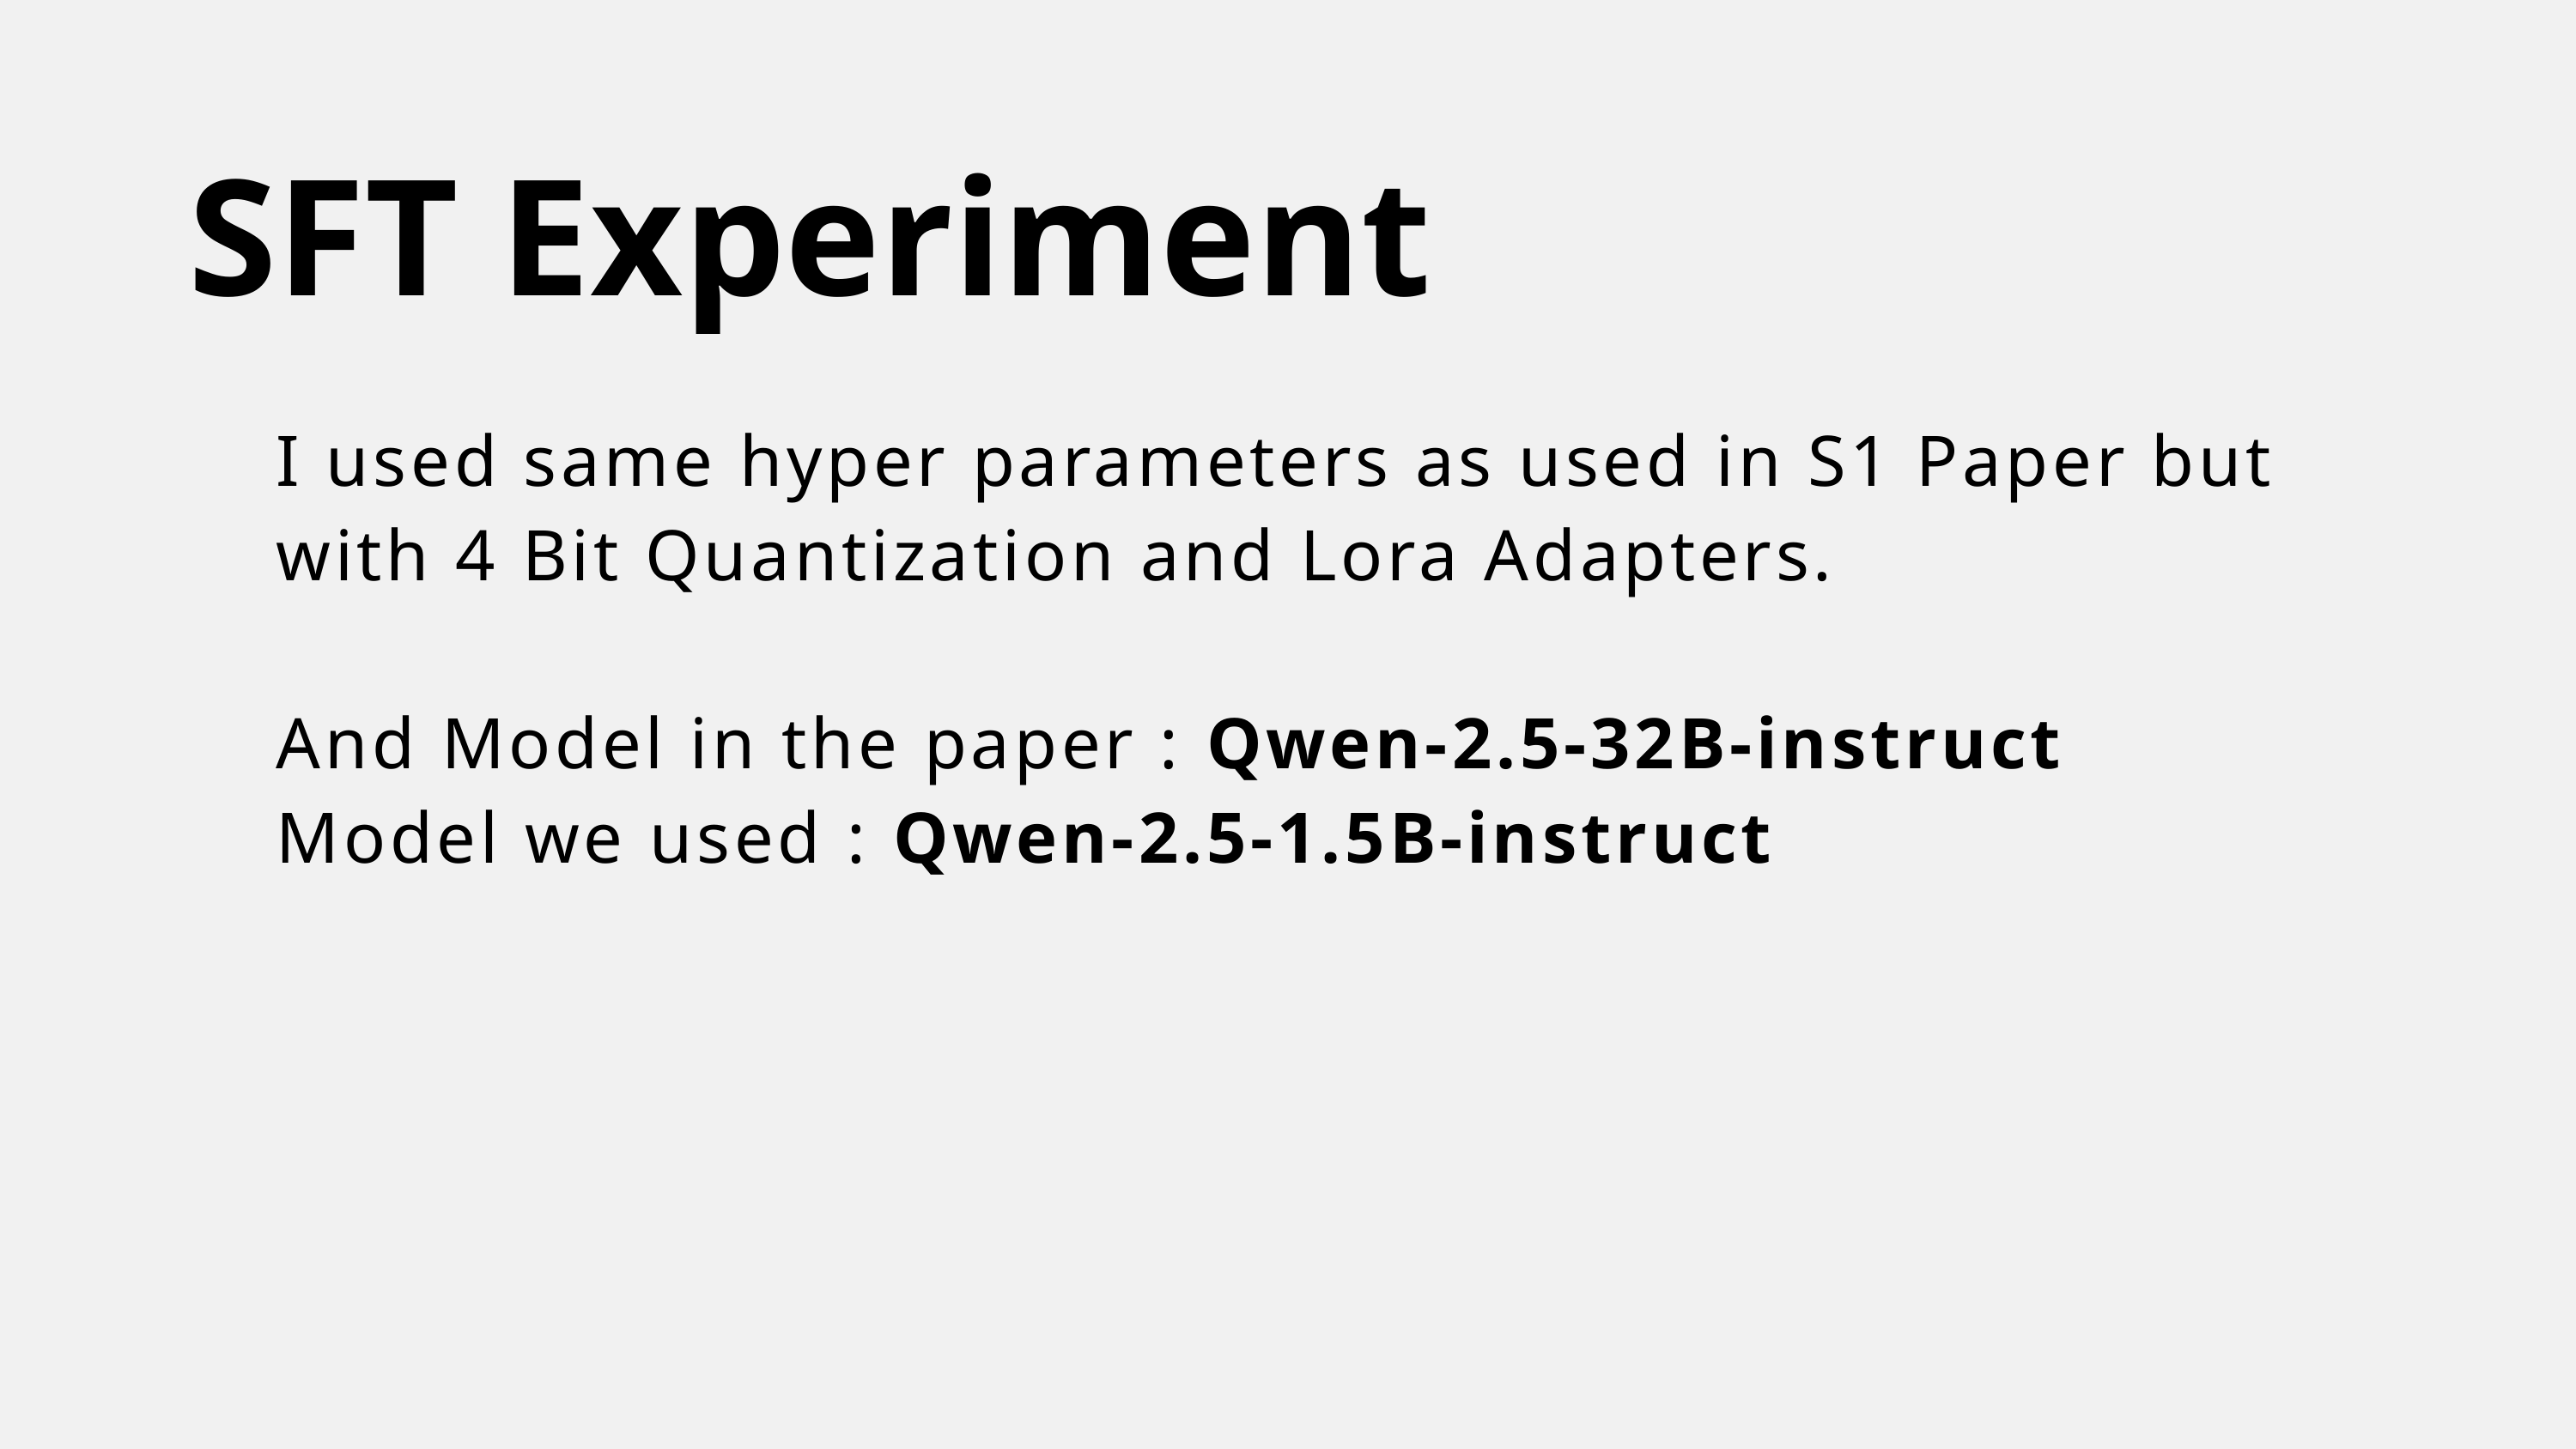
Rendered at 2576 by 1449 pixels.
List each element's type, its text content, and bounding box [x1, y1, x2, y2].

text_box SFT Experiment [188, 171, 1595, 328]
text_box I used same hyper parameters as used in S1 Paper but with 4 Bit Quantization and Lora Adapters. And Model in the paper : Qwen-2.5-32B-instruct Model we used : Qwen-2.5-1.5B-instruct [276, 406, 2300, 971]
